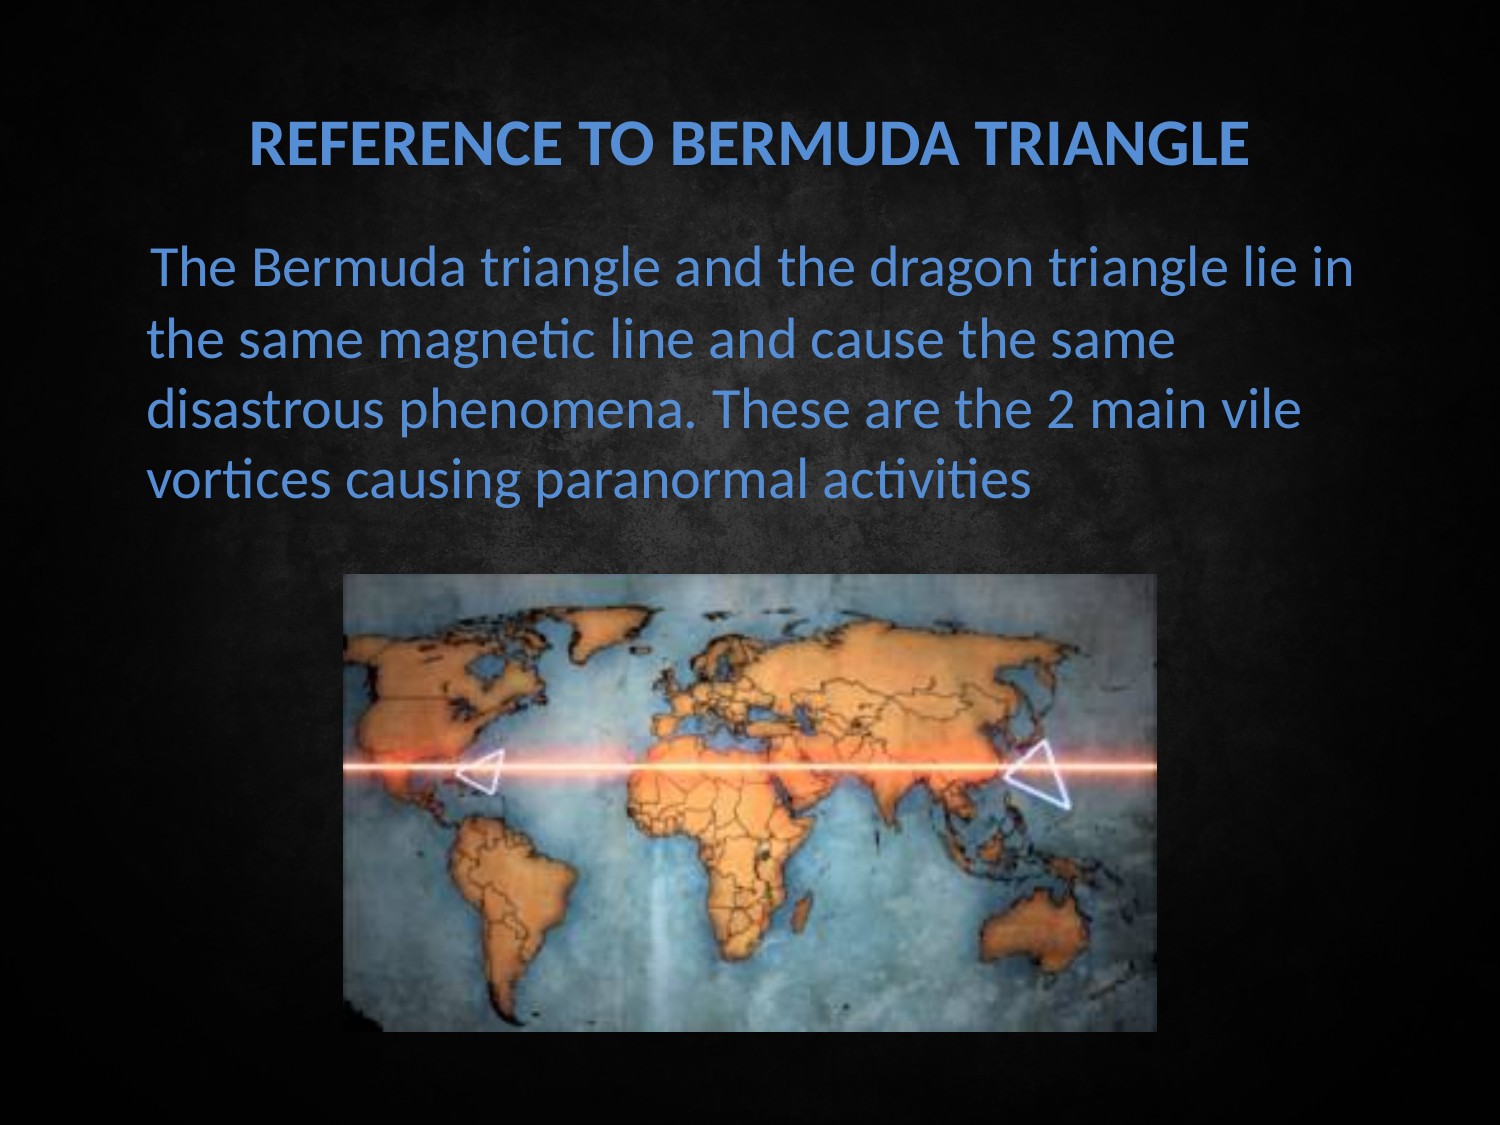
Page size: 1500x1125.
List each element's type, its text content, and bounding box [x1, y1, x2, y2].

title REFERENCE TO BERMUDA TRIANGLE [75, 45, 1425, 212]
picture [0, 0, 1500, 1125]
list The Bermuda triangle and the dragon triangle lie in the same magnetic line and cause the same disastrous phenomena. These are the 2 main vile vortices causing paranormal activities [75, 212, 1425, 613]
